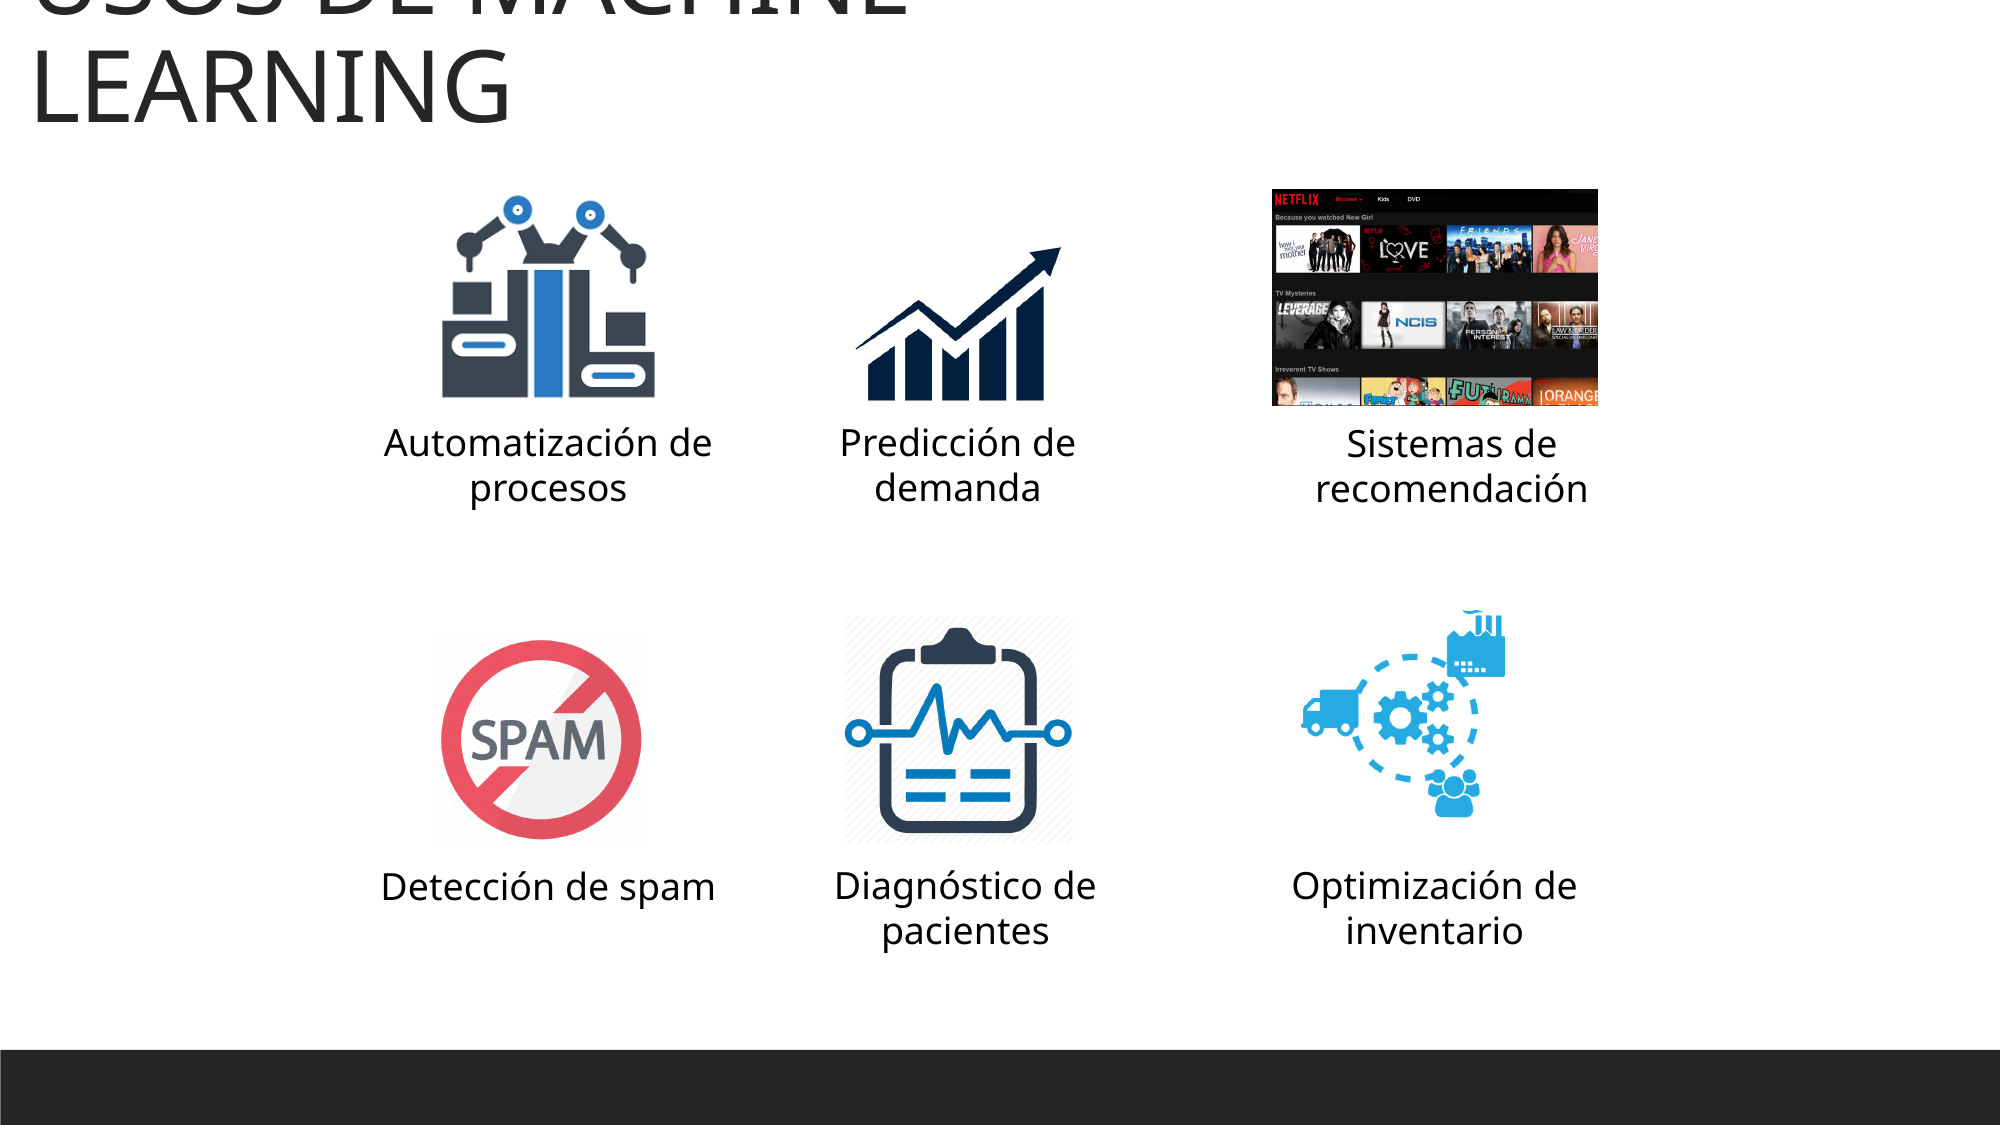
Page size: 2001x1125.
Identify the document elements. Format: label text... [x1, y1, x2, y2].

title USOS DE MACHINE LEARNING [13, 29, 1410, 152]
text_box Optimización de inventario [1226, 854, 1644, 960]
picture [432, 630, 650, 849]
picture [432, 180, 665, 413]
picture [841, 613, 1075, 847]
text_box Automatización de procesos [339, 411, 749, 517]
text_box Diagnóstico de pacientes [757, 854, 1175, 960]
picture [1272, 609, 1533, 818]
picture [849, 214, 1067, 433]
picture [1272, 188, 1598, 407]
text_box Sistemas de recomendación [1243, 412, 1661, 518]
text_box Predicción de demanda [749, 411, 1167, 517]
text_box Detección de spam [339, 855, 757, 916]
